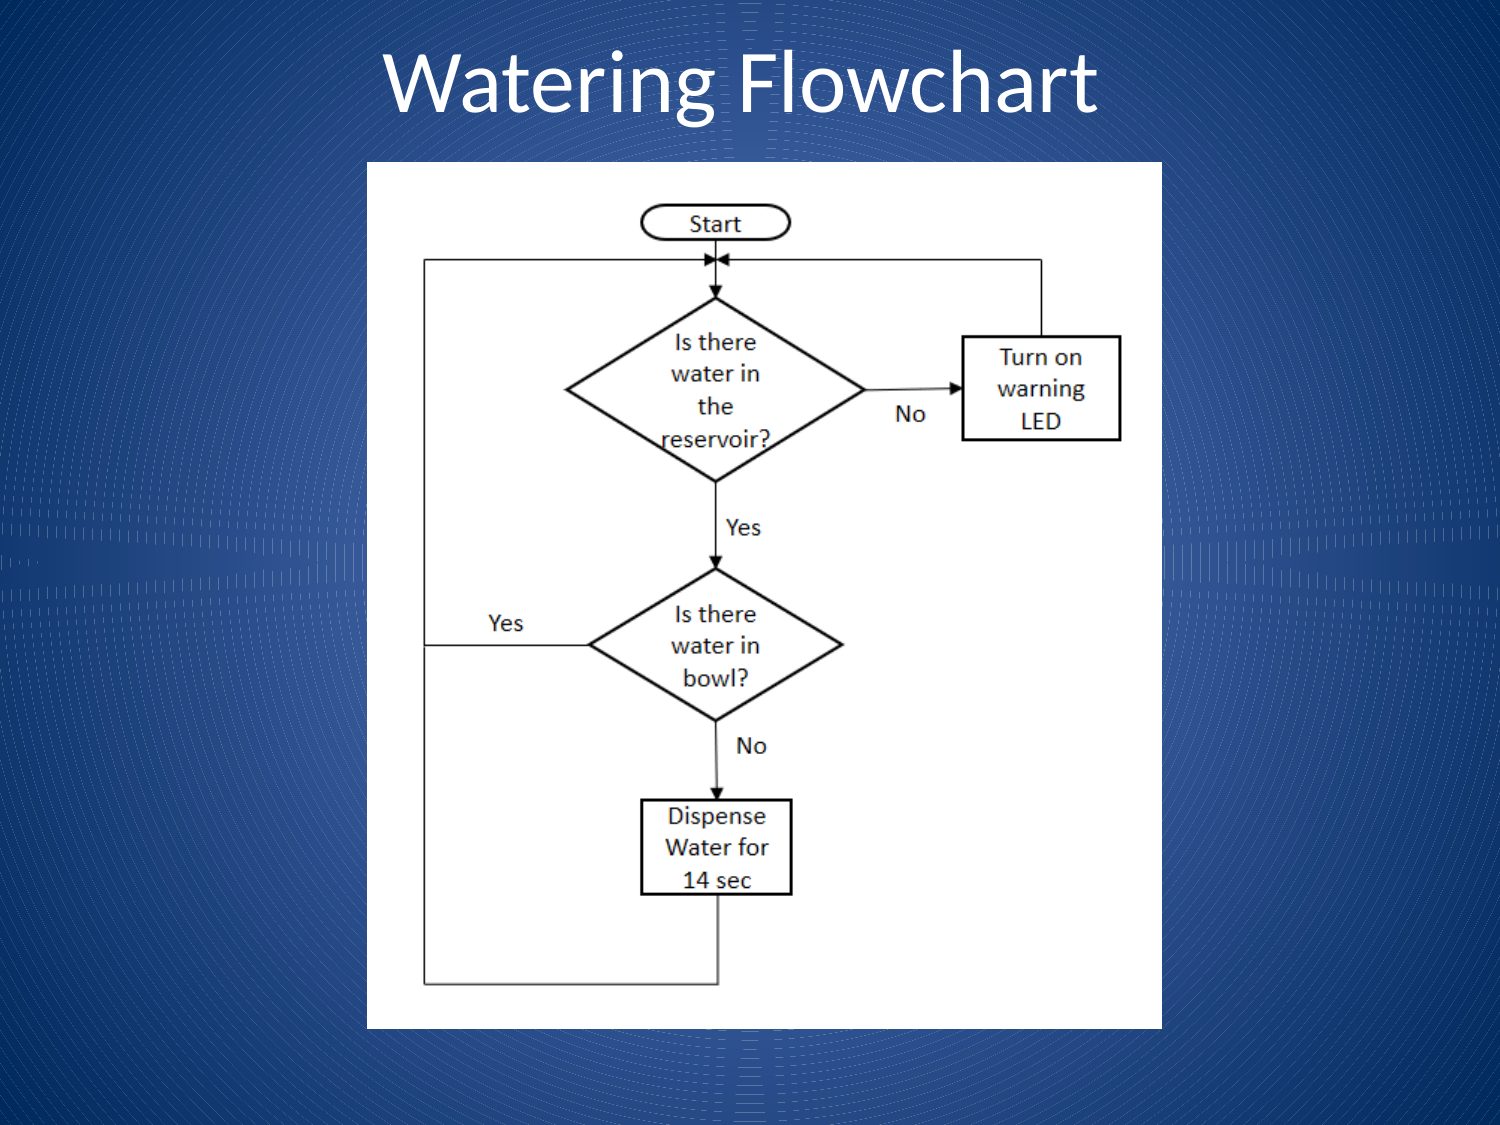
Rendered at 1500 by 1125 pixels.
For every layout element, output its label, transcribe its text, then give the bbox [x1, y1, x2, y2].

picture [366, 162, 1162, 1029]
title Watering Flowchart [367, 12, 1116, 142]
